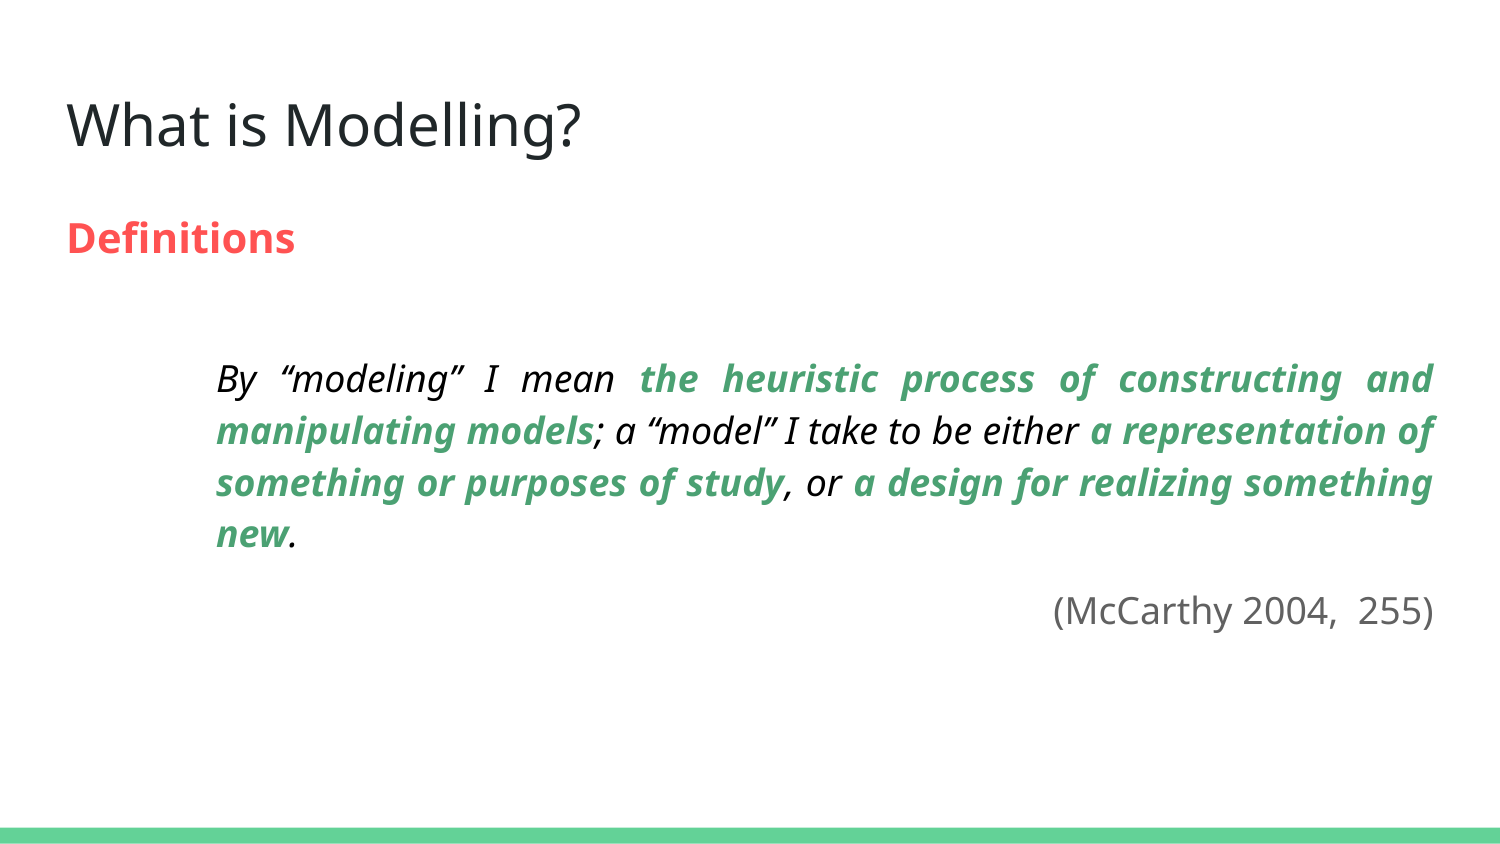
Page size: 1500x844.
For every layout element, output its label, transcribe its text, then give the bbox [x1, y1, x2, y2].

title What is Modelling? [51, 72, 1449, 167]
list Definitions By ‘‘modeling’’ I mean the heuristic process of constructing and manipulating models; a ‘‘model’’ I take to be either a representation of something or purposes of study, or a design for realizing something new. (McCarthy 2004, 255) [51, 189, 1449, 750]
